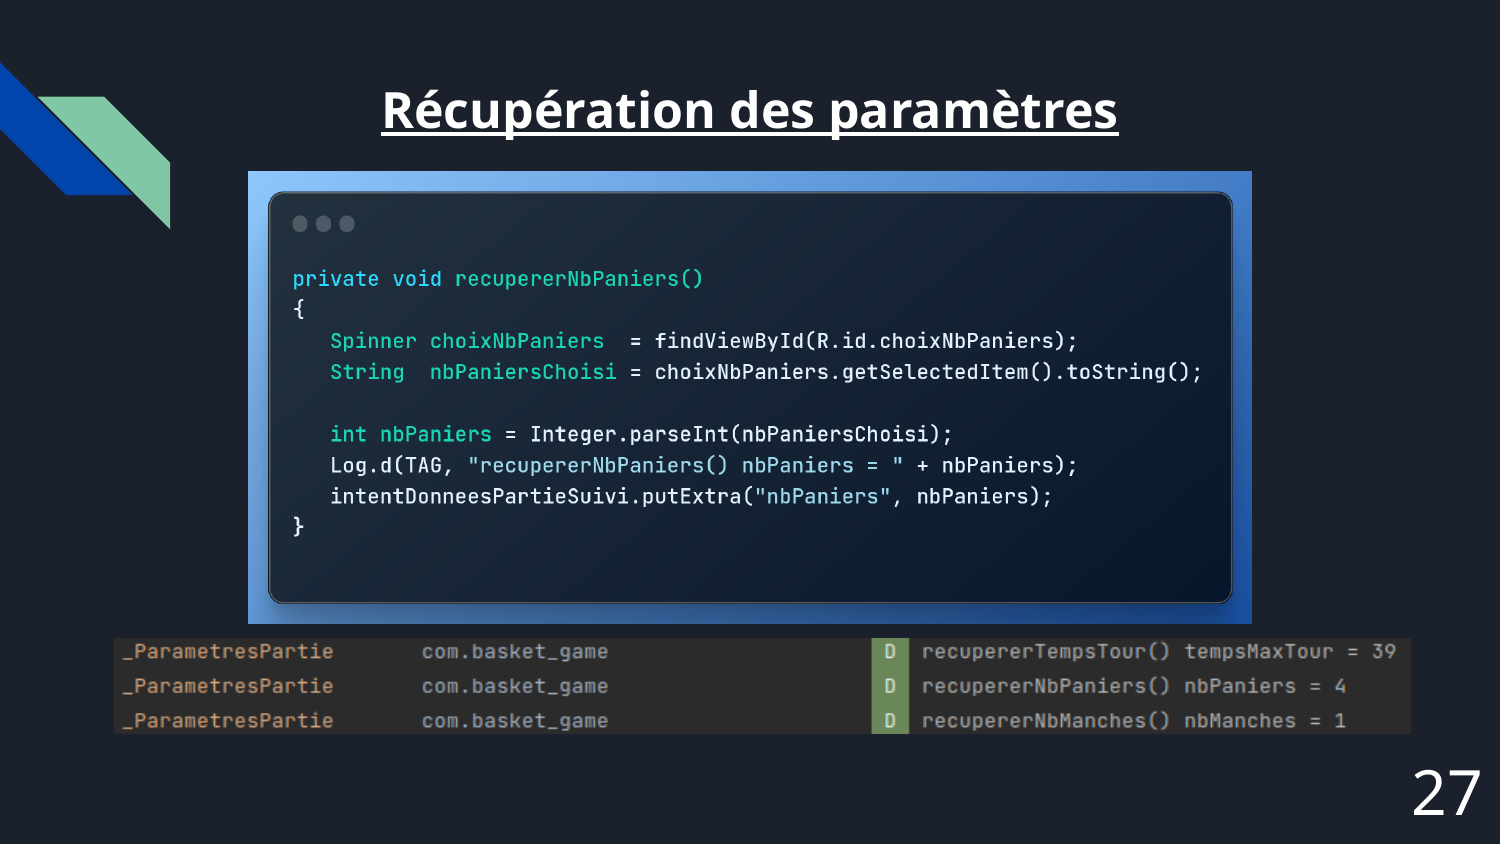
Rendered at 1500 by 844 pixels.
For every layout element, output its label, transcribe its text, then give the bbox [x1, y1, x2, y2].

text_box 27 [1396, 737, 1500, 843]
title Récupération des paramètres [0, 63, 1500, 214]
picture [113, 638, 1412, 734]
picture [248, 171, 1252, 624]
